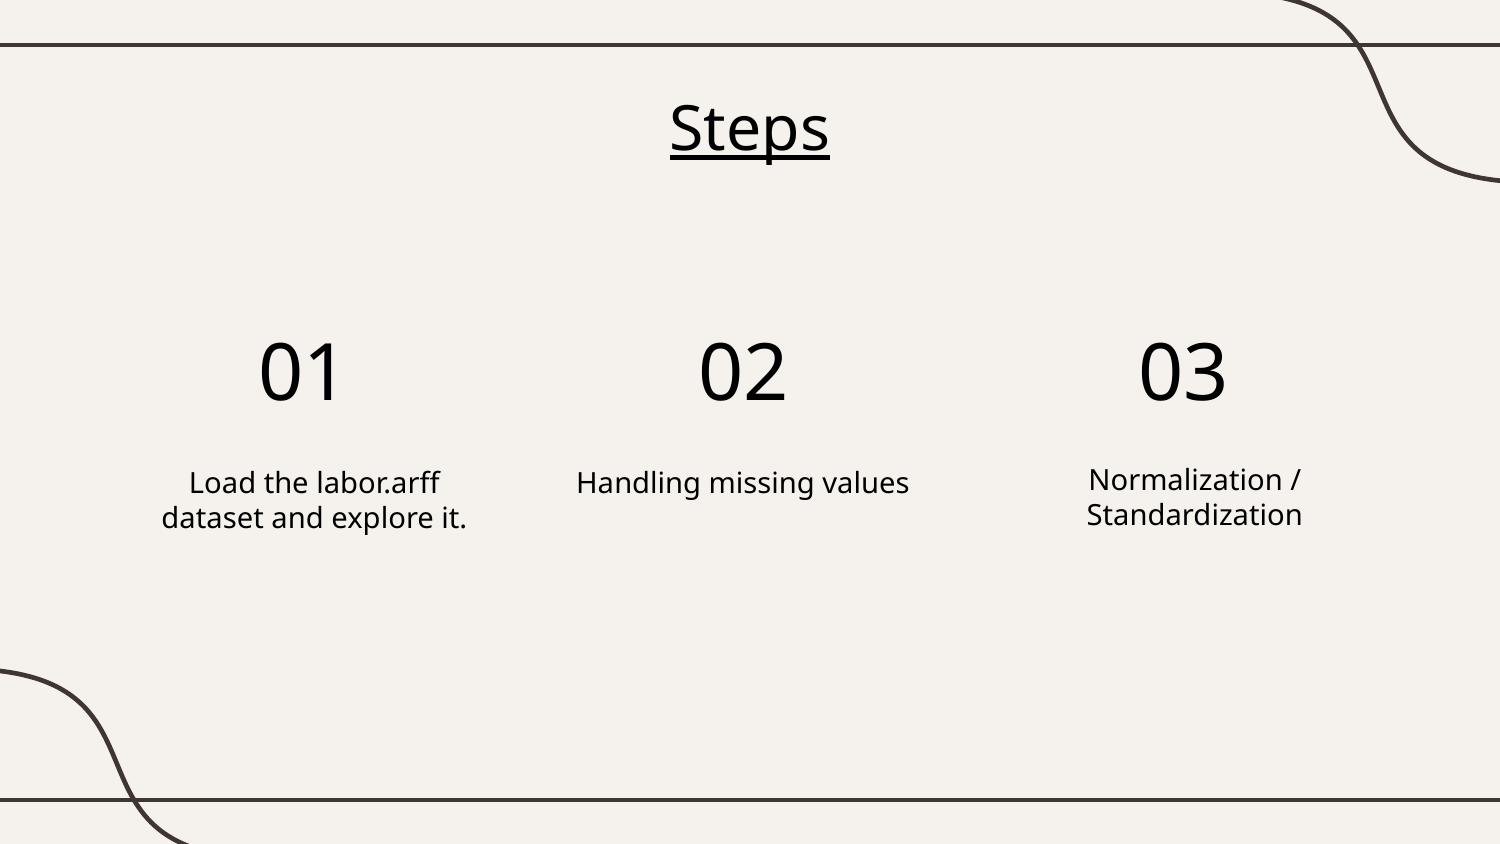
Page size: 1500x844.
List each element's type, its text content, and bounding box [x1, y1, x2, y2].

subtitle Handling missing values [551, 449, 935, 544]
title 03 [1117, 306, 1251, 401]
title Steps [382, 72, 1118, 167]
title 02 [677, 306, 811, 401]
subtitle Load the labor.arff dataset and explore it. [122, 449, 506, 544]
title 01 [236, 306, 370, 401]
subtitle Normalization / Standardization [1003, 446, 1387, 541]
